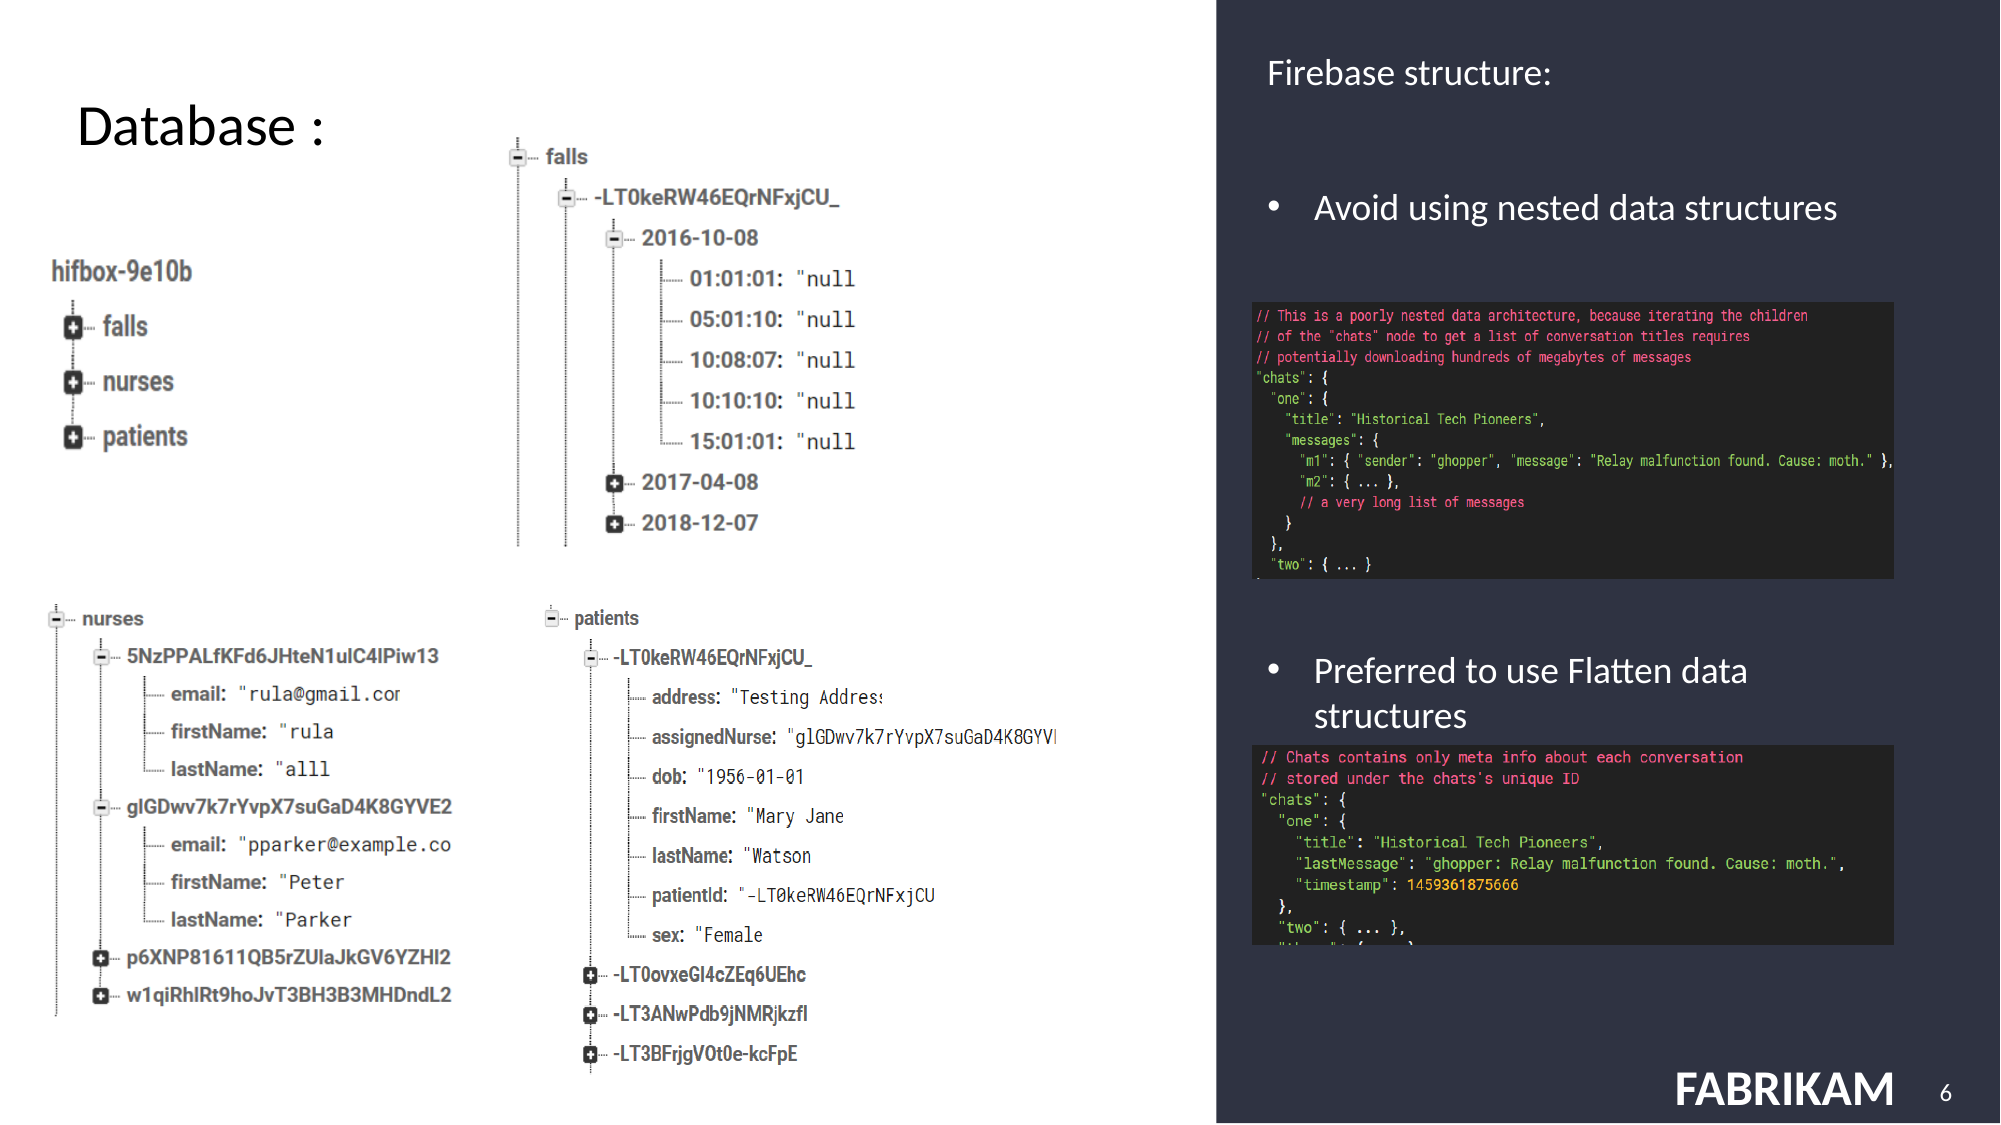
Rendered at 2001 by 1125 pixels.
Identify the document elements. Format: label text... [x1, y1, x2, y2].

slide_number 6 [1894, 1061, 1968, 1121]
picture [24, 222, 403, 559]
text_box Database : [62, 80, 1175, 165]
picture [14, 604, 1203, 1075]
picture [1252, 745, 1894, 945]
picture [1252, 302, 1894, 579]
text_box Firebase structure: Avoid using nested data structures [1252, 40, 1968, 281]
text_box Preferred to use Flatten data structures [1252, 638, 1926, 744]
picture [486, 134, 1009, 547]
